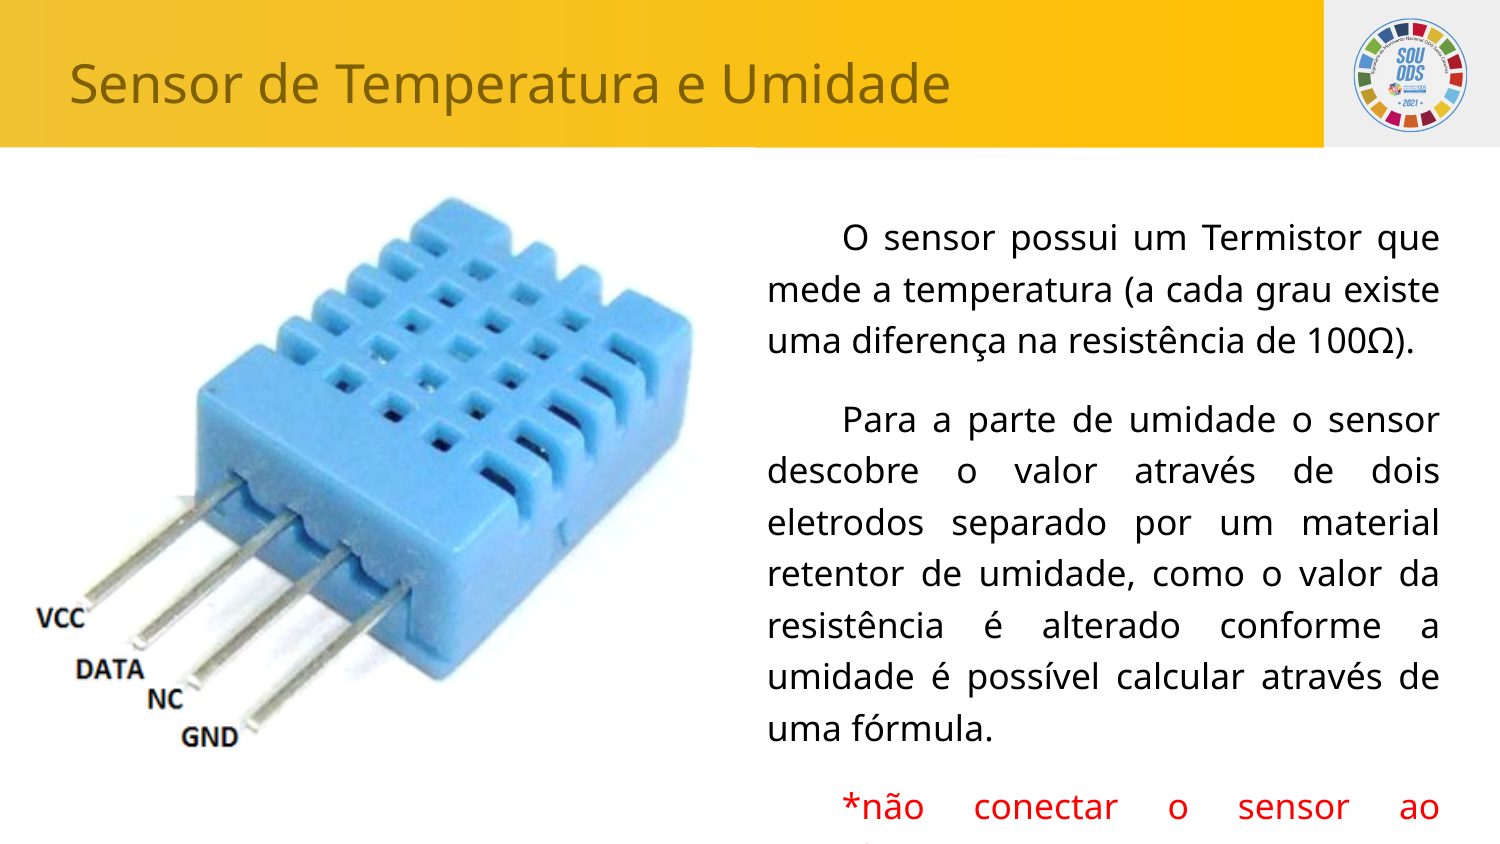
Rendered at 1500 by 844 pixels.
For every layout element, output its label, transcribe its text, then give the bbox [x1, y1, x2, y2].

title Sensor de Temperatura e Umidade [54, 34, 1320, 115]
list O sensor possui um Termistor que mede a temperatura (a cada grau existe uma diferença na resistência de 100Ω). Para a parte de umidade o sensor descobre o valor através de dois eletrodos separado por um material retentor de umidade, como o valor da resistência é alterado conforme a umidade é possível calcular através de uma fórmula. *não conectar o sensor ao contrário* [707, 147, 1500, 844]
picture [1350, 12, 1474, 136]
picture [0, 172, 709, 819]
